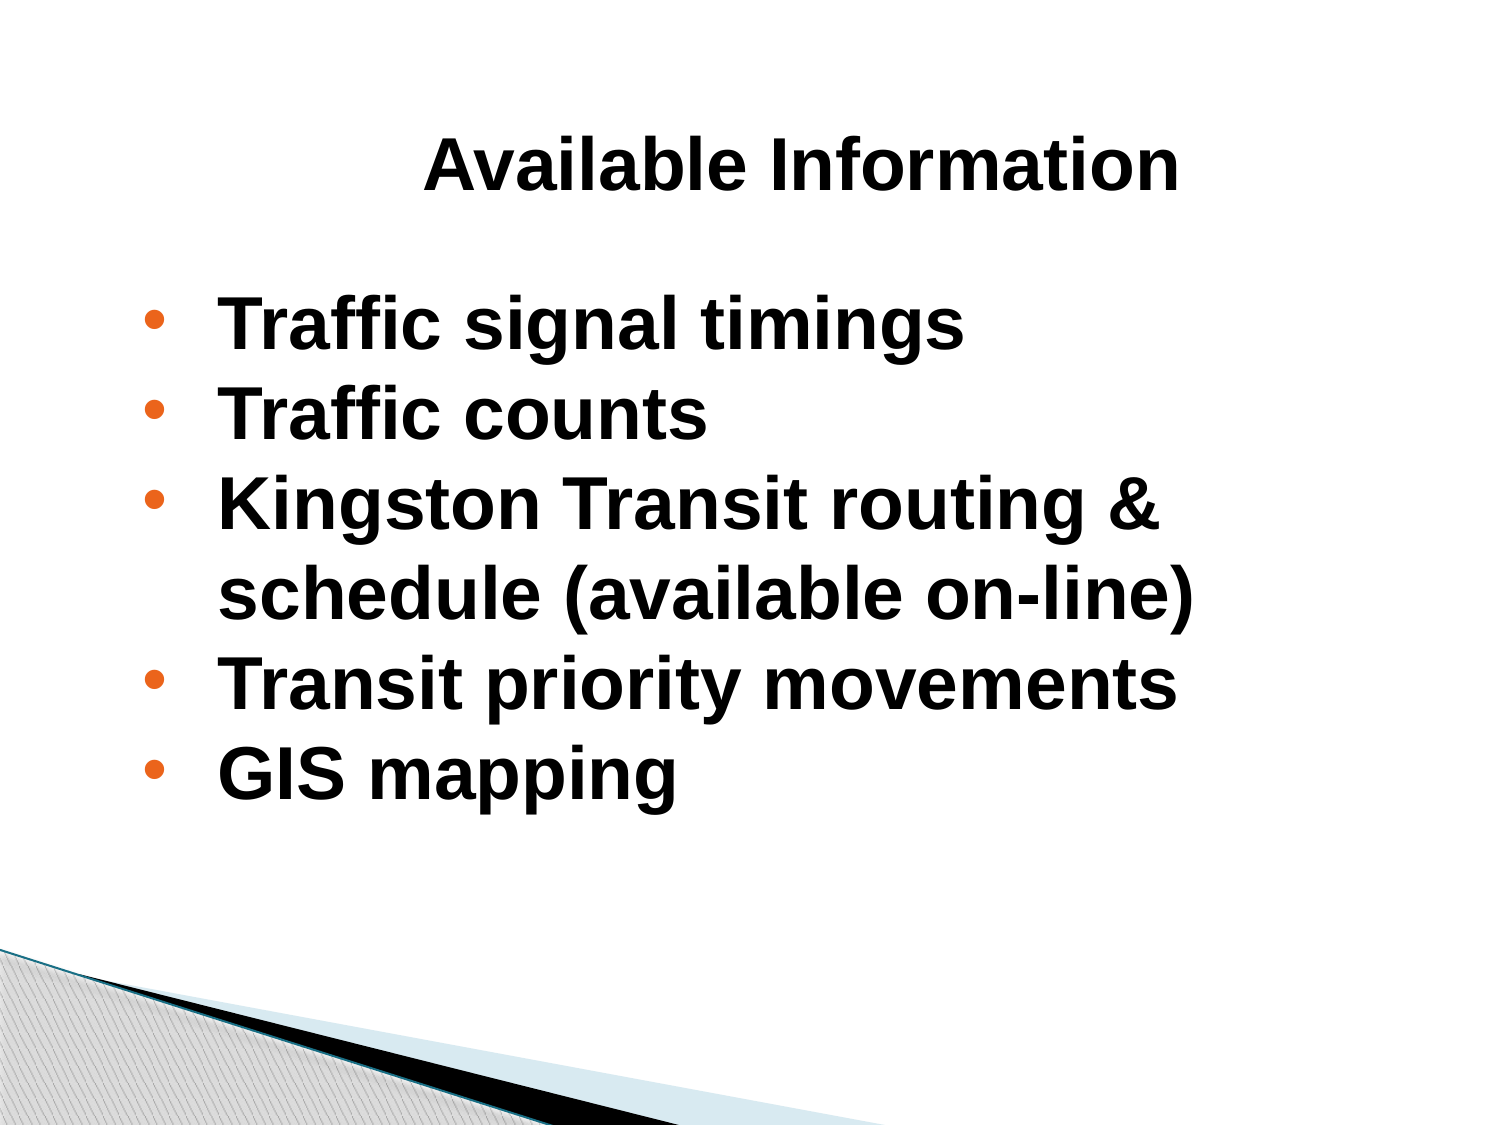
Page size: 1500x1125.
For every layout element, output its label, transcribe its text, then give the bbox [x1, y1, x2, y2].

text_box Available Information [407, 107, 1282, 213]
text_box Traffic signal timings Traffic counts Kingston Transit routing & schedule (available on-line) Transit priority movements GIS mapping [128, 267, 1440, 822]
